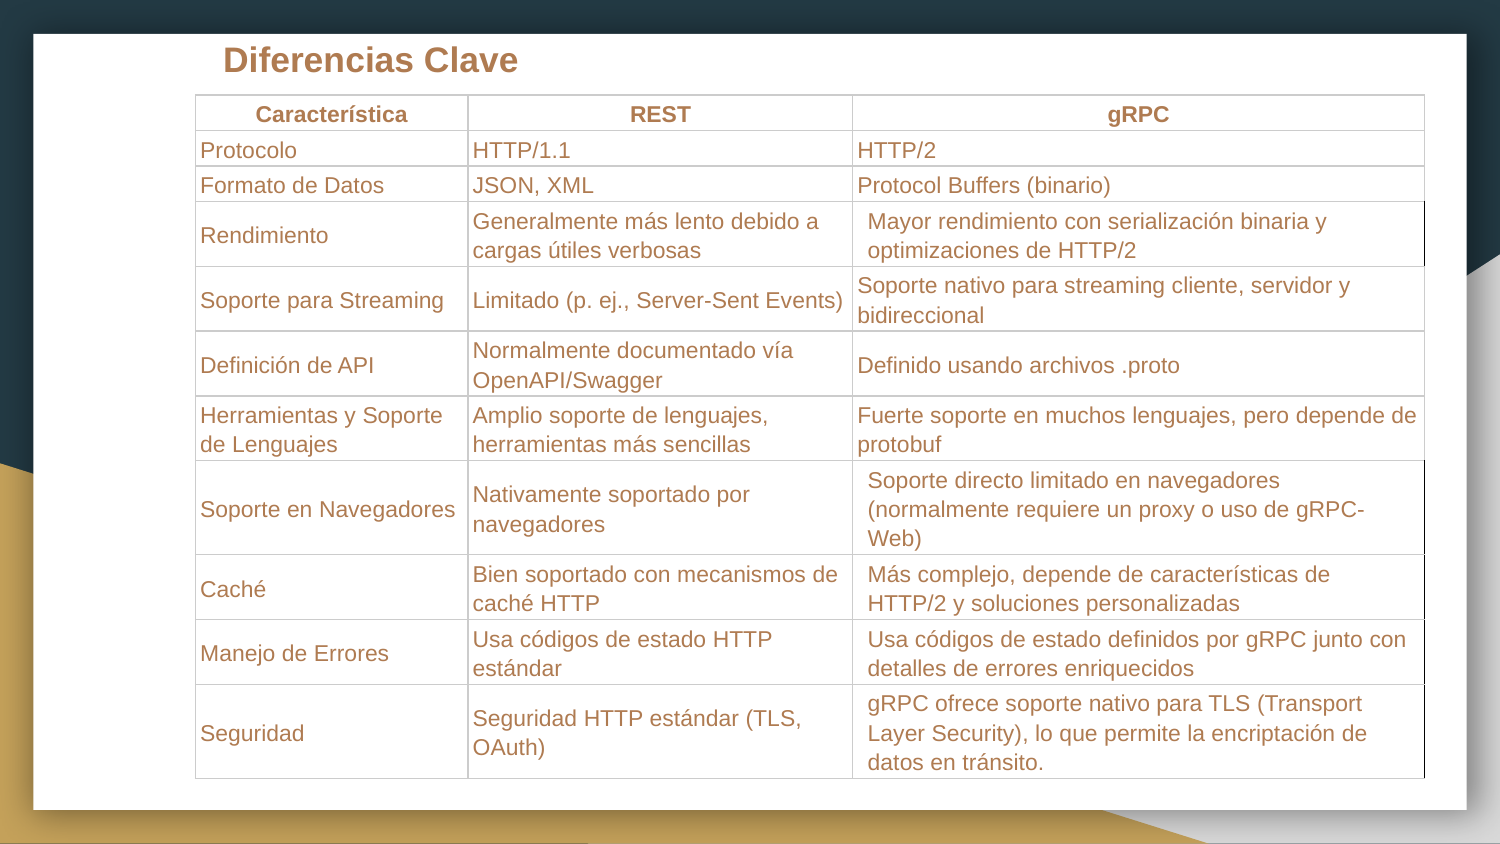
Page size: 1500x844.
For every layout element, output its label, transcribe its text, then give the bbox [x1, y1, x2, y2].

table_cell Usa códigos de estado HTTP estándar [469, 620, 852, 684]
table_cell Normalmente documentado vía OpenAPI/Swagger [469, 332, 852, 395]
table_cell HTTP/2 [853, 131, 1424, 165]
table_header REST [469, 96, 852, 130]
table_cell HTTP/1.1 [469, 131, 852, 165]
table_cell Soporte en Navegadores [196, 461, 467, 554]
table_cell Caché [196, 555, 467, 619]
table_header Característica [196, 96, 467, 130]
table_cell Manejo de Errores [196, 620, 467, 684]
table_cell Soporte para Streaming [196, 267, 467, 330]
table_cell Mayor rendimiento con serialización binaria y optimizaciones de HTTP/2 [853, 202, 1424, 266]
table_cell Herramientas y Soporte de Lenguajes [196, 397, 467, 460]
table_cell Formato de Datos [196, 167, 467, 201]
table_cell Definido usando archivos .proto [853, 332, 1424, 395]
table_cell Rendimiento [196, 202, 467, 266]
table_cell JSON, XML [469, 167, 852, 201]
table_cell Protocol Buffers (binario) [853, 167, 1424, 201]
table_cell Nativamente soportado por navegadores [469, 461, 852, 554]
table_cell Amplio soporte de lenguajes, herramientas más sencillas [469, 397, 852, 460]
table_header gRPC [853, 96, 1424, 130]
table_cell gRPC ofrece soporte nativo para TLS (Transport Layer Security), lo que permite la encriptación de datos en tránsito. [853, 685, 1424, 778]
table_cell Soporte nativo para streaming cliente, servidor y bidireccional [853, 267, 1424, 330]
table_cell Seguridad [196, 685, 467, 778]
table_cell Usa códigos de estado definidos por gRPC junto con detalles de errores enriquecidos [853, 620, 1424, 684]
table_cell Limitado (p. ej., Server-Sent Events) [469, 267, 852, 330]
table_cell Fuerte soporte en muchos lenguajes, pero depende de protobuf [853, 397, 1424, 460]
table_cell Seguridad HTTP estándar (TLS, OAuth) [469, 685, 852, 778]
table_cell Generalmente más lento debido a cargas útiles verbosas [469, 202, 852, 266]
table_cell Soporte directo limitado en navegadores (normalmente requiere un proxy o uso de gRPC-Web) [853, 461, 1424, 554]
text_box Diferencias Clave [208, 21, 701, 95]
table_cell Bien soportado con mecanismos de caché HTTP [469, 555, 852, 619]
table_cell Protocolo [196, 131, 467, 165]
table_cell Más complejo, depende de características de HTTP/2 y soluciones personalizadas [853, 555, 1424, 619]
table_cell Definición de API [196, 332, 467, 395]
